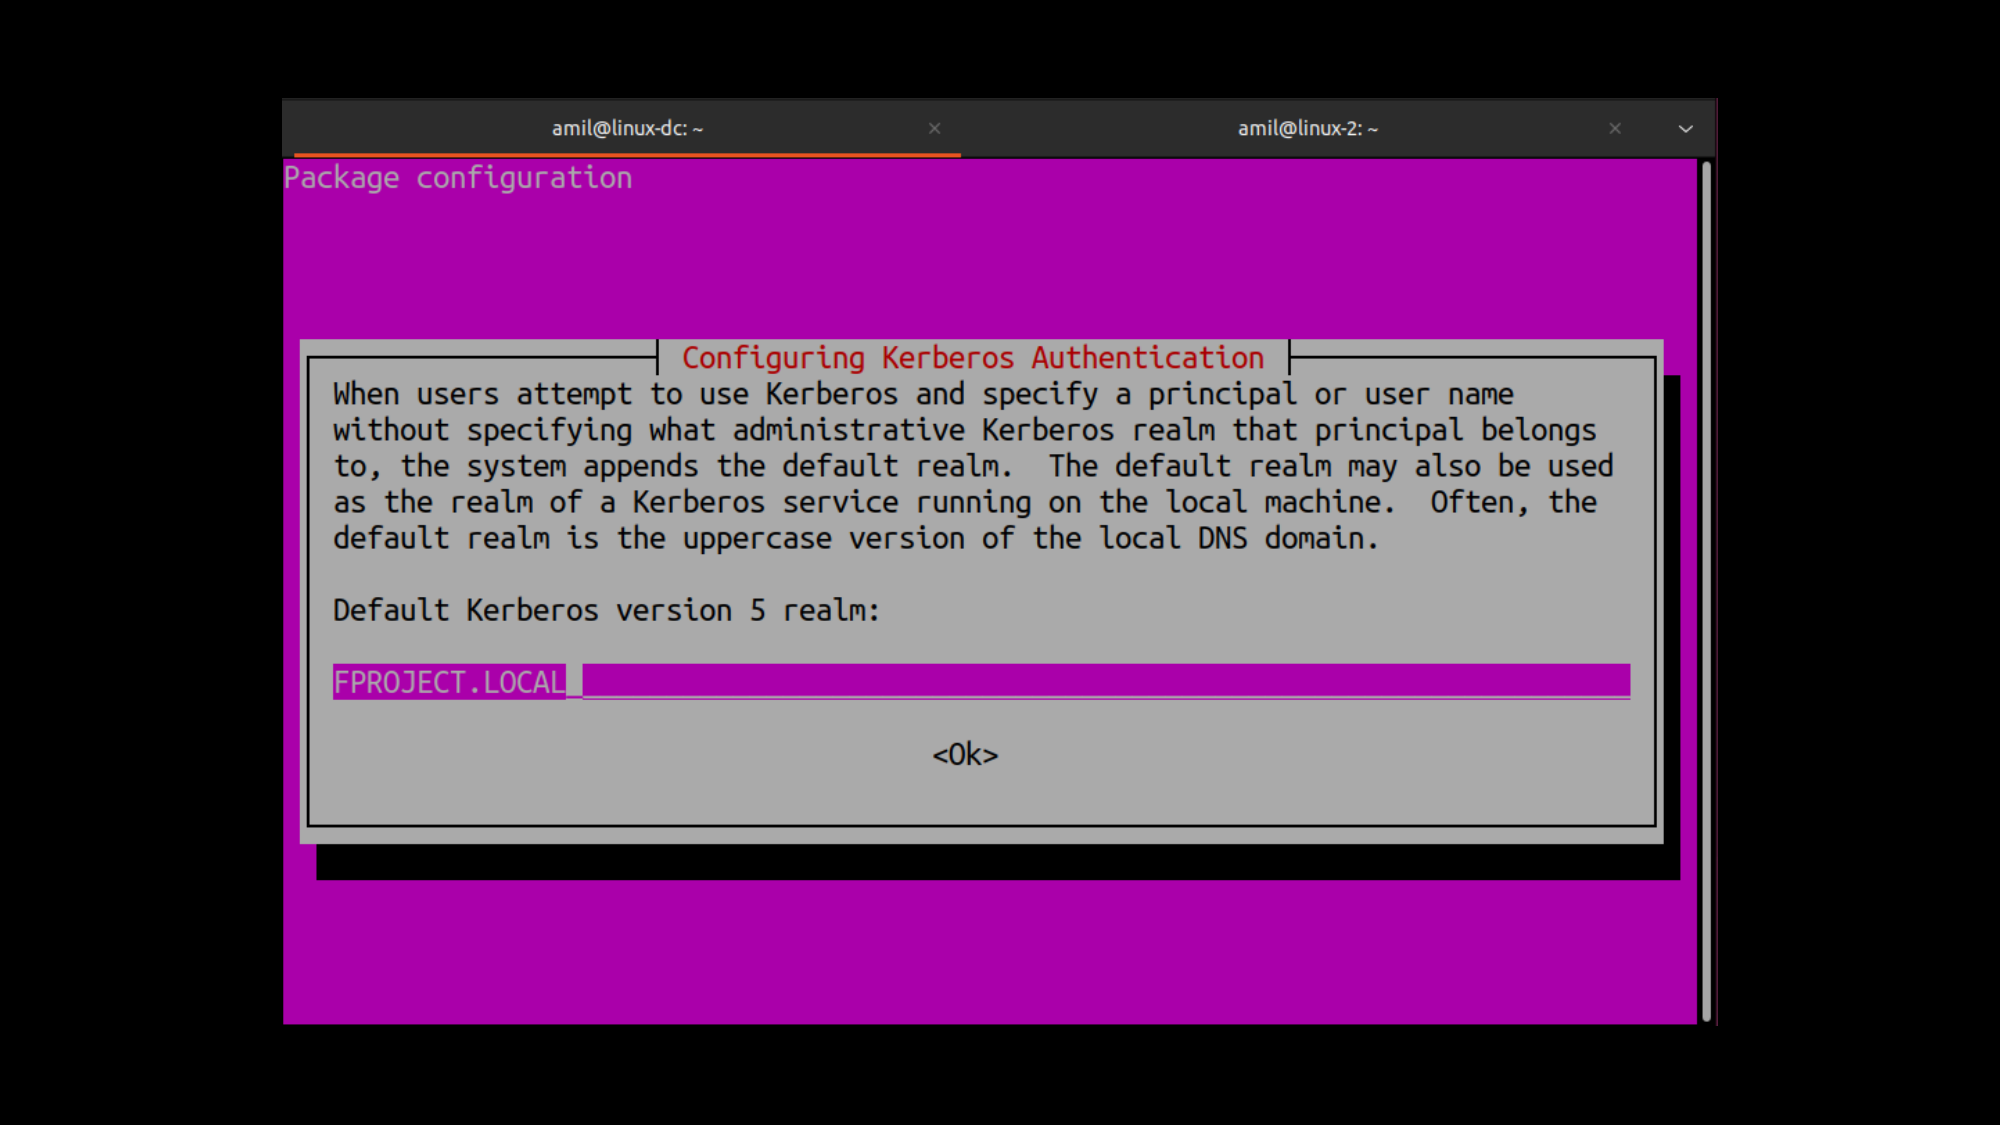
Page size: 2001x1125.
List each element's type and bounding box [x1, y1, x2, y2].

picture [281, 98, 1719, 1027]
